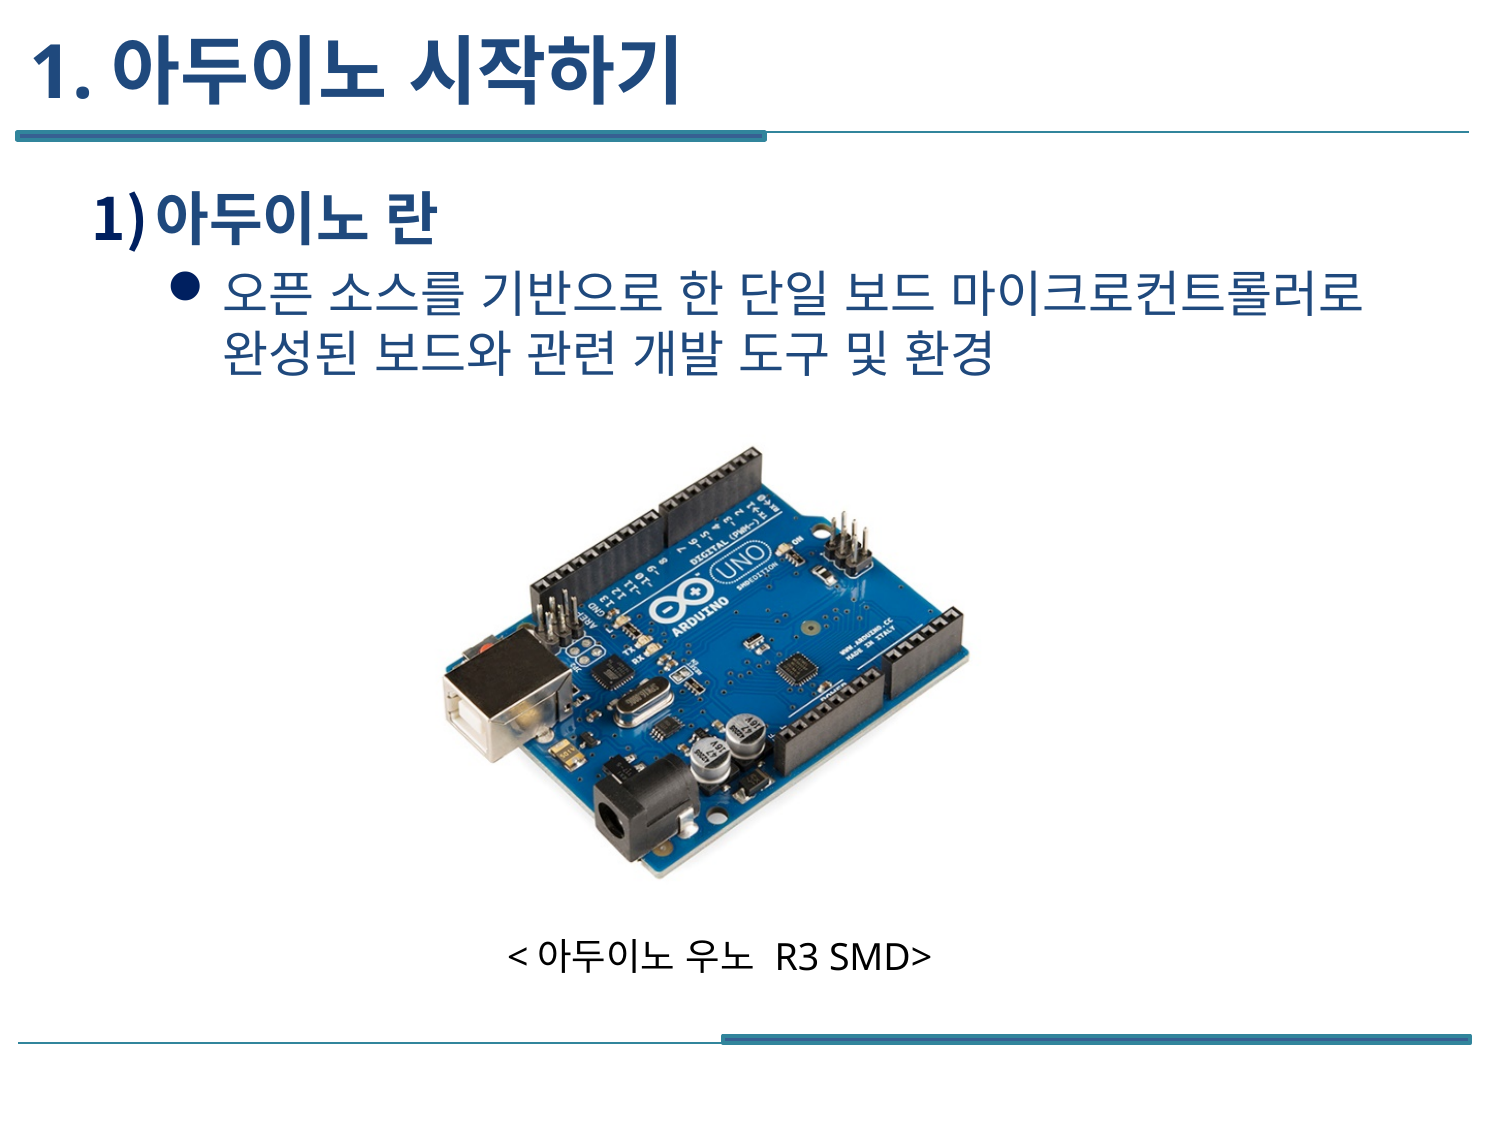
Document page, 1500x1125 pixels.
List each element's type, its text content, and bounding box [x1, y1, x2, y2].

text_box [418, 385, 987, 987]
title 1.아두이노 시작하기 [14, 0, 1365, 137]
list 아두이노 란 오픈 소스를 기반으로 한 단일 보드 마이크로컨트롤러로 완성된 보드와 관련 개발 도구 및 환경 [76, 139, 1427, 1043]
